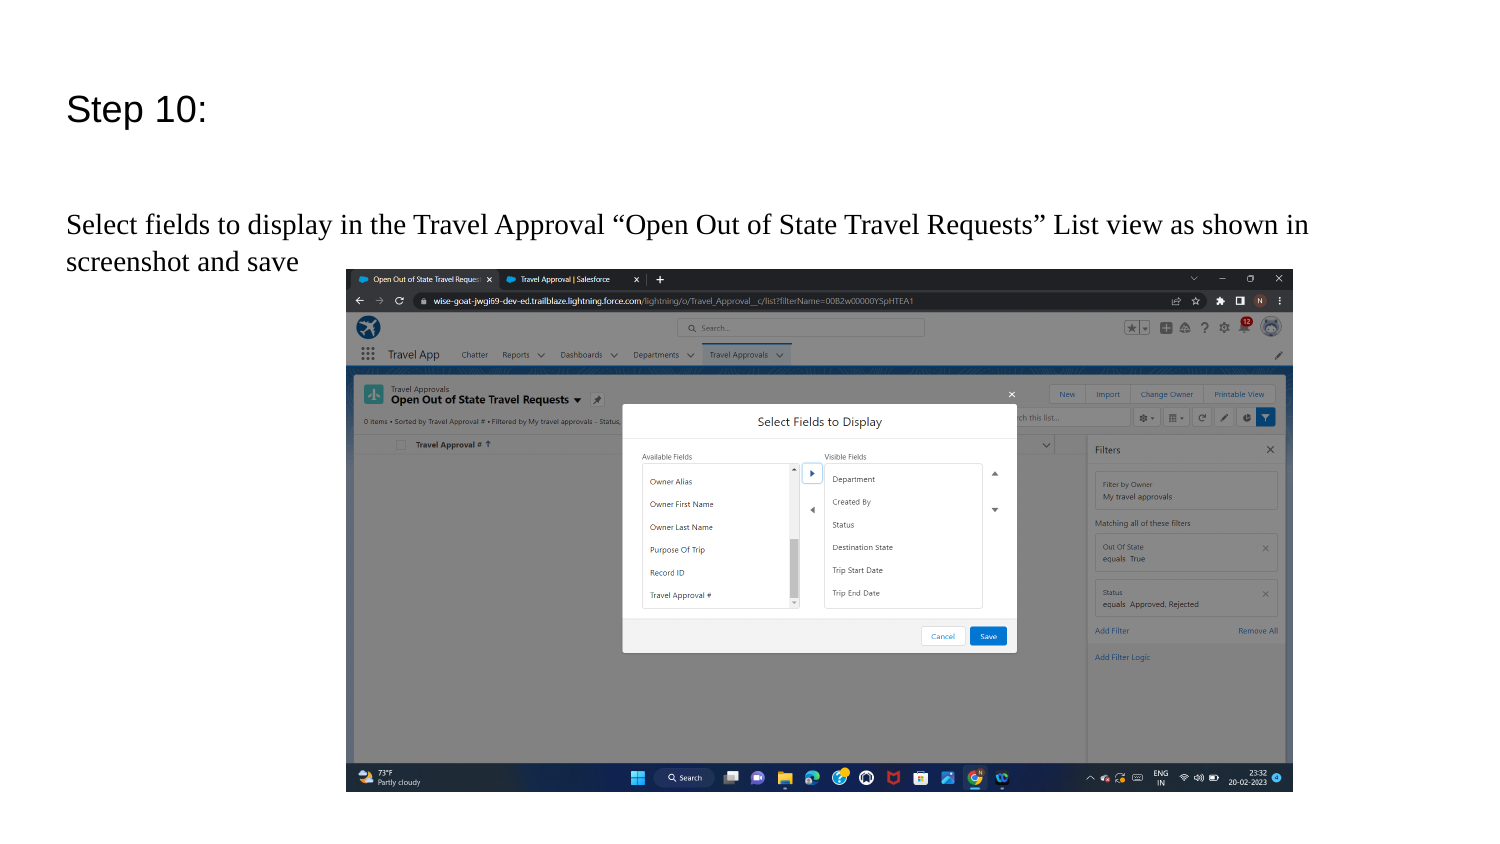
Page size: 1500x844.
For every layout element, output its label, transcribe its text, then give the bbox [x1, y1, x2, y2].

list Select fields to display in the Travel Approval “Open Out of State Travel Requests” List view as shown in screenshot and save [51, 189, 1449, 750]
title Step 10: [51, 72, 1449, 167]
picture [346, 269, 1294, 792]
